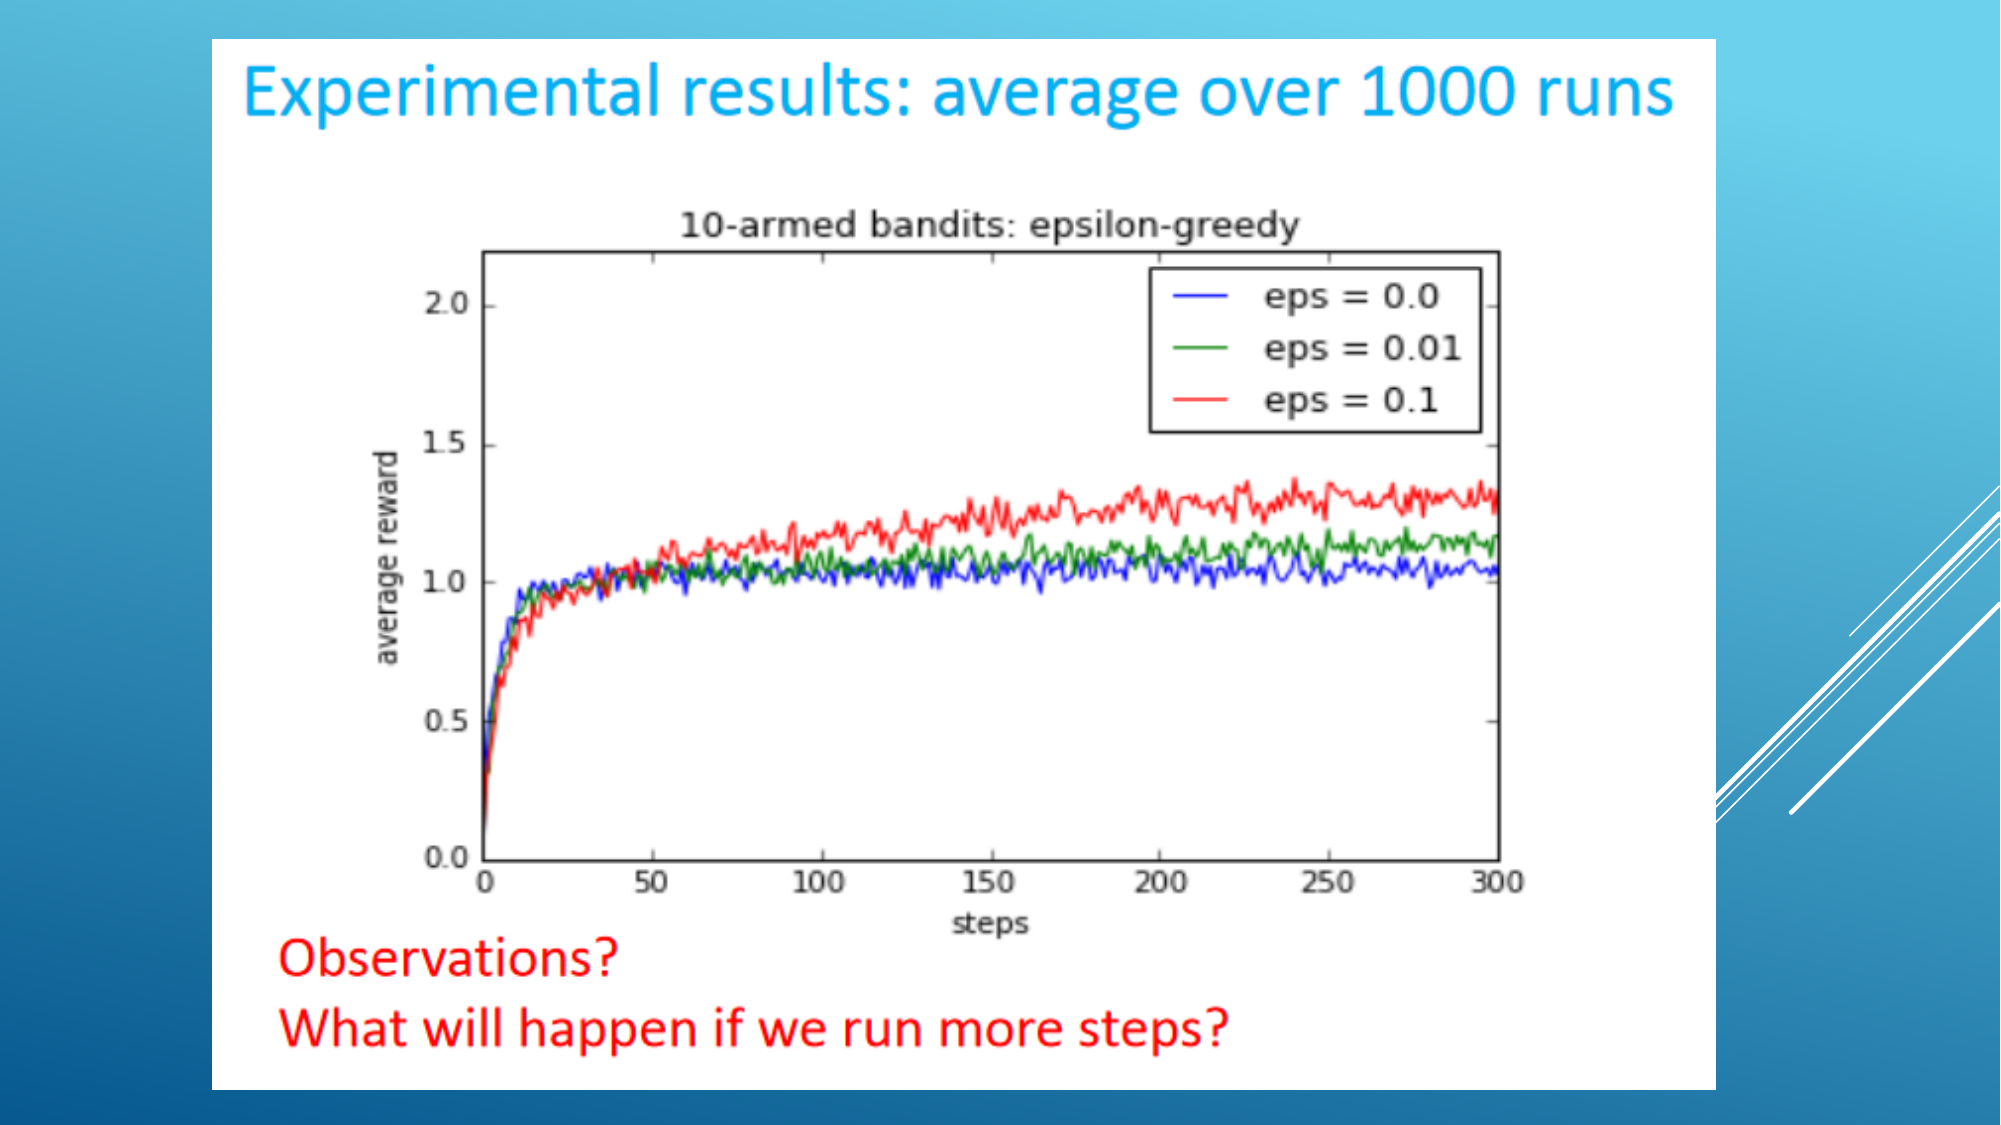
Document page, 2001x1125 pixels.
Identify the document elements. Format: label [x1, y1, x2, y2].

picture [212, 39, 1716, 1090]
